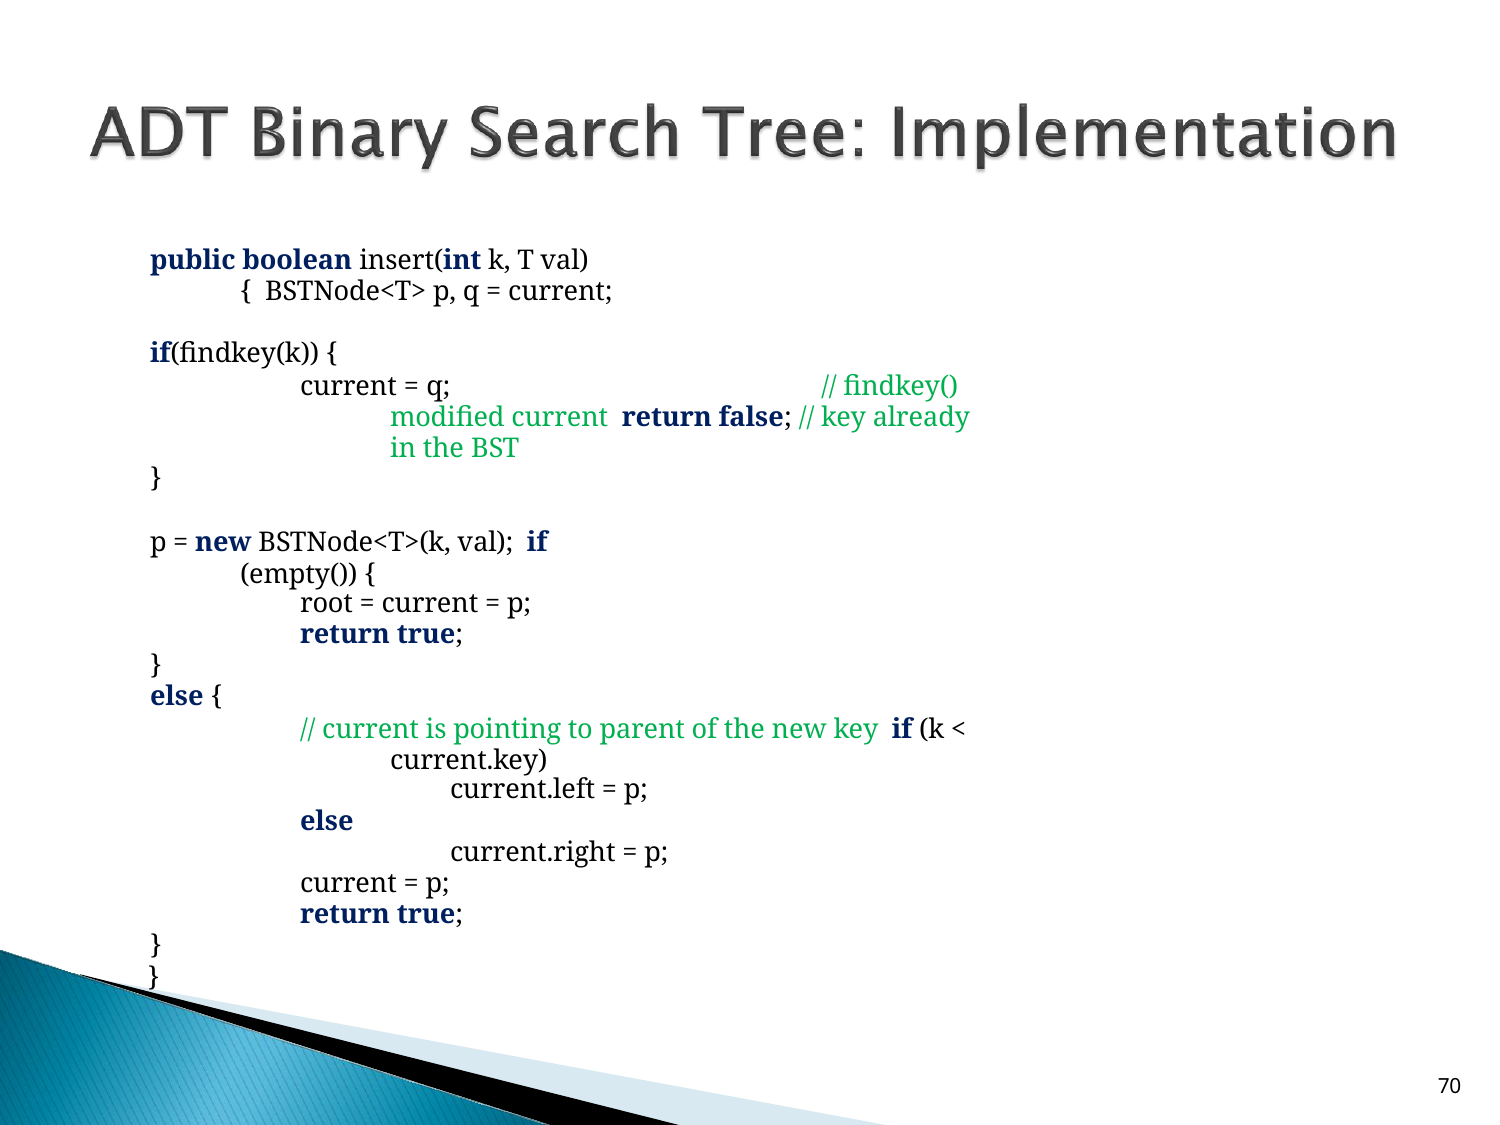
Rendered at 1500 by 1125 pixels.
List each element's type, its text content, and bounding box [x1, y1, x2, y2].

slide_number 10 [1435, 1054, 1469, 1125]
text_box [44, 75, 1465, 186]
text_box public boolean insert(int k, T val) { BSTNode<T> p, q = current; if(findkey(k)) { current = q; // findkey() modified current return false; // key already in the BST } p = new BSTNode<T>(k, val); if (empty()) { root = current = p; return true; } else { // current is pointing to parent of the new key if (k < current.key) current.left = p; else current.right = p; current = p; return true; } } [147, 243, 1029, 992]
picture [0, 948, 558, 1125]
